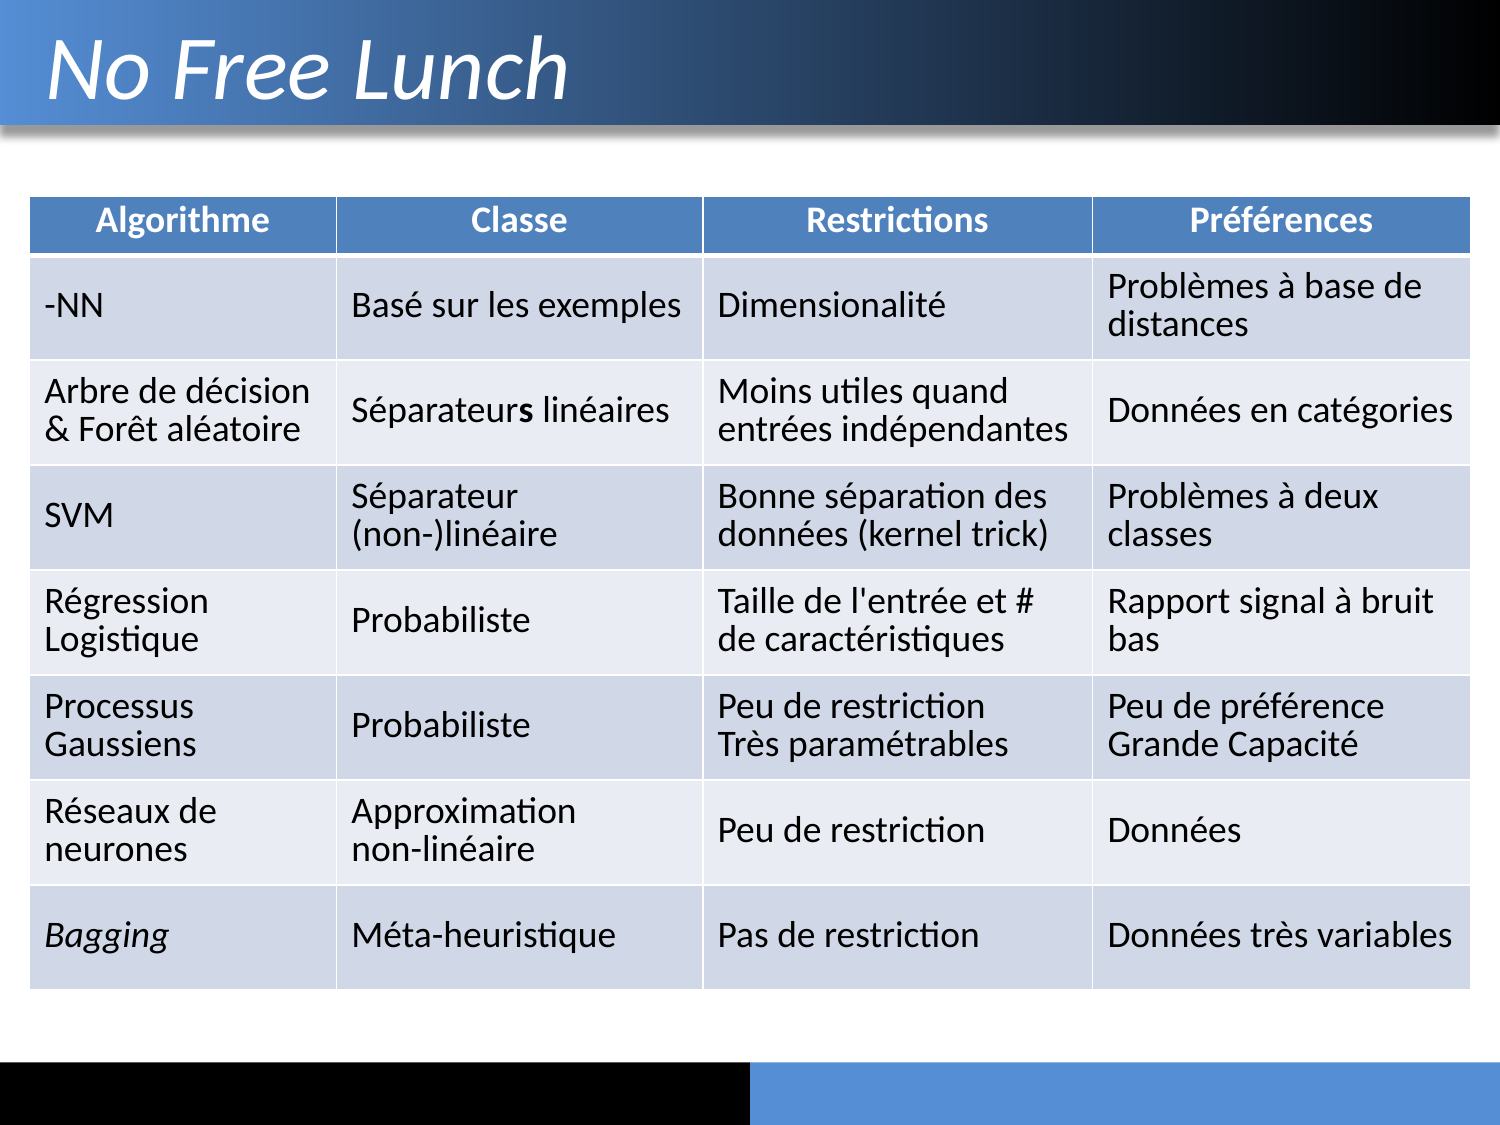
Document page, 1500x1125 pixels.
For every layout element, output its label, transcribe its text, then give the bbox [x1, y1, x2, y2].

title No Free Lunch [0, 0, 1463, 126]
